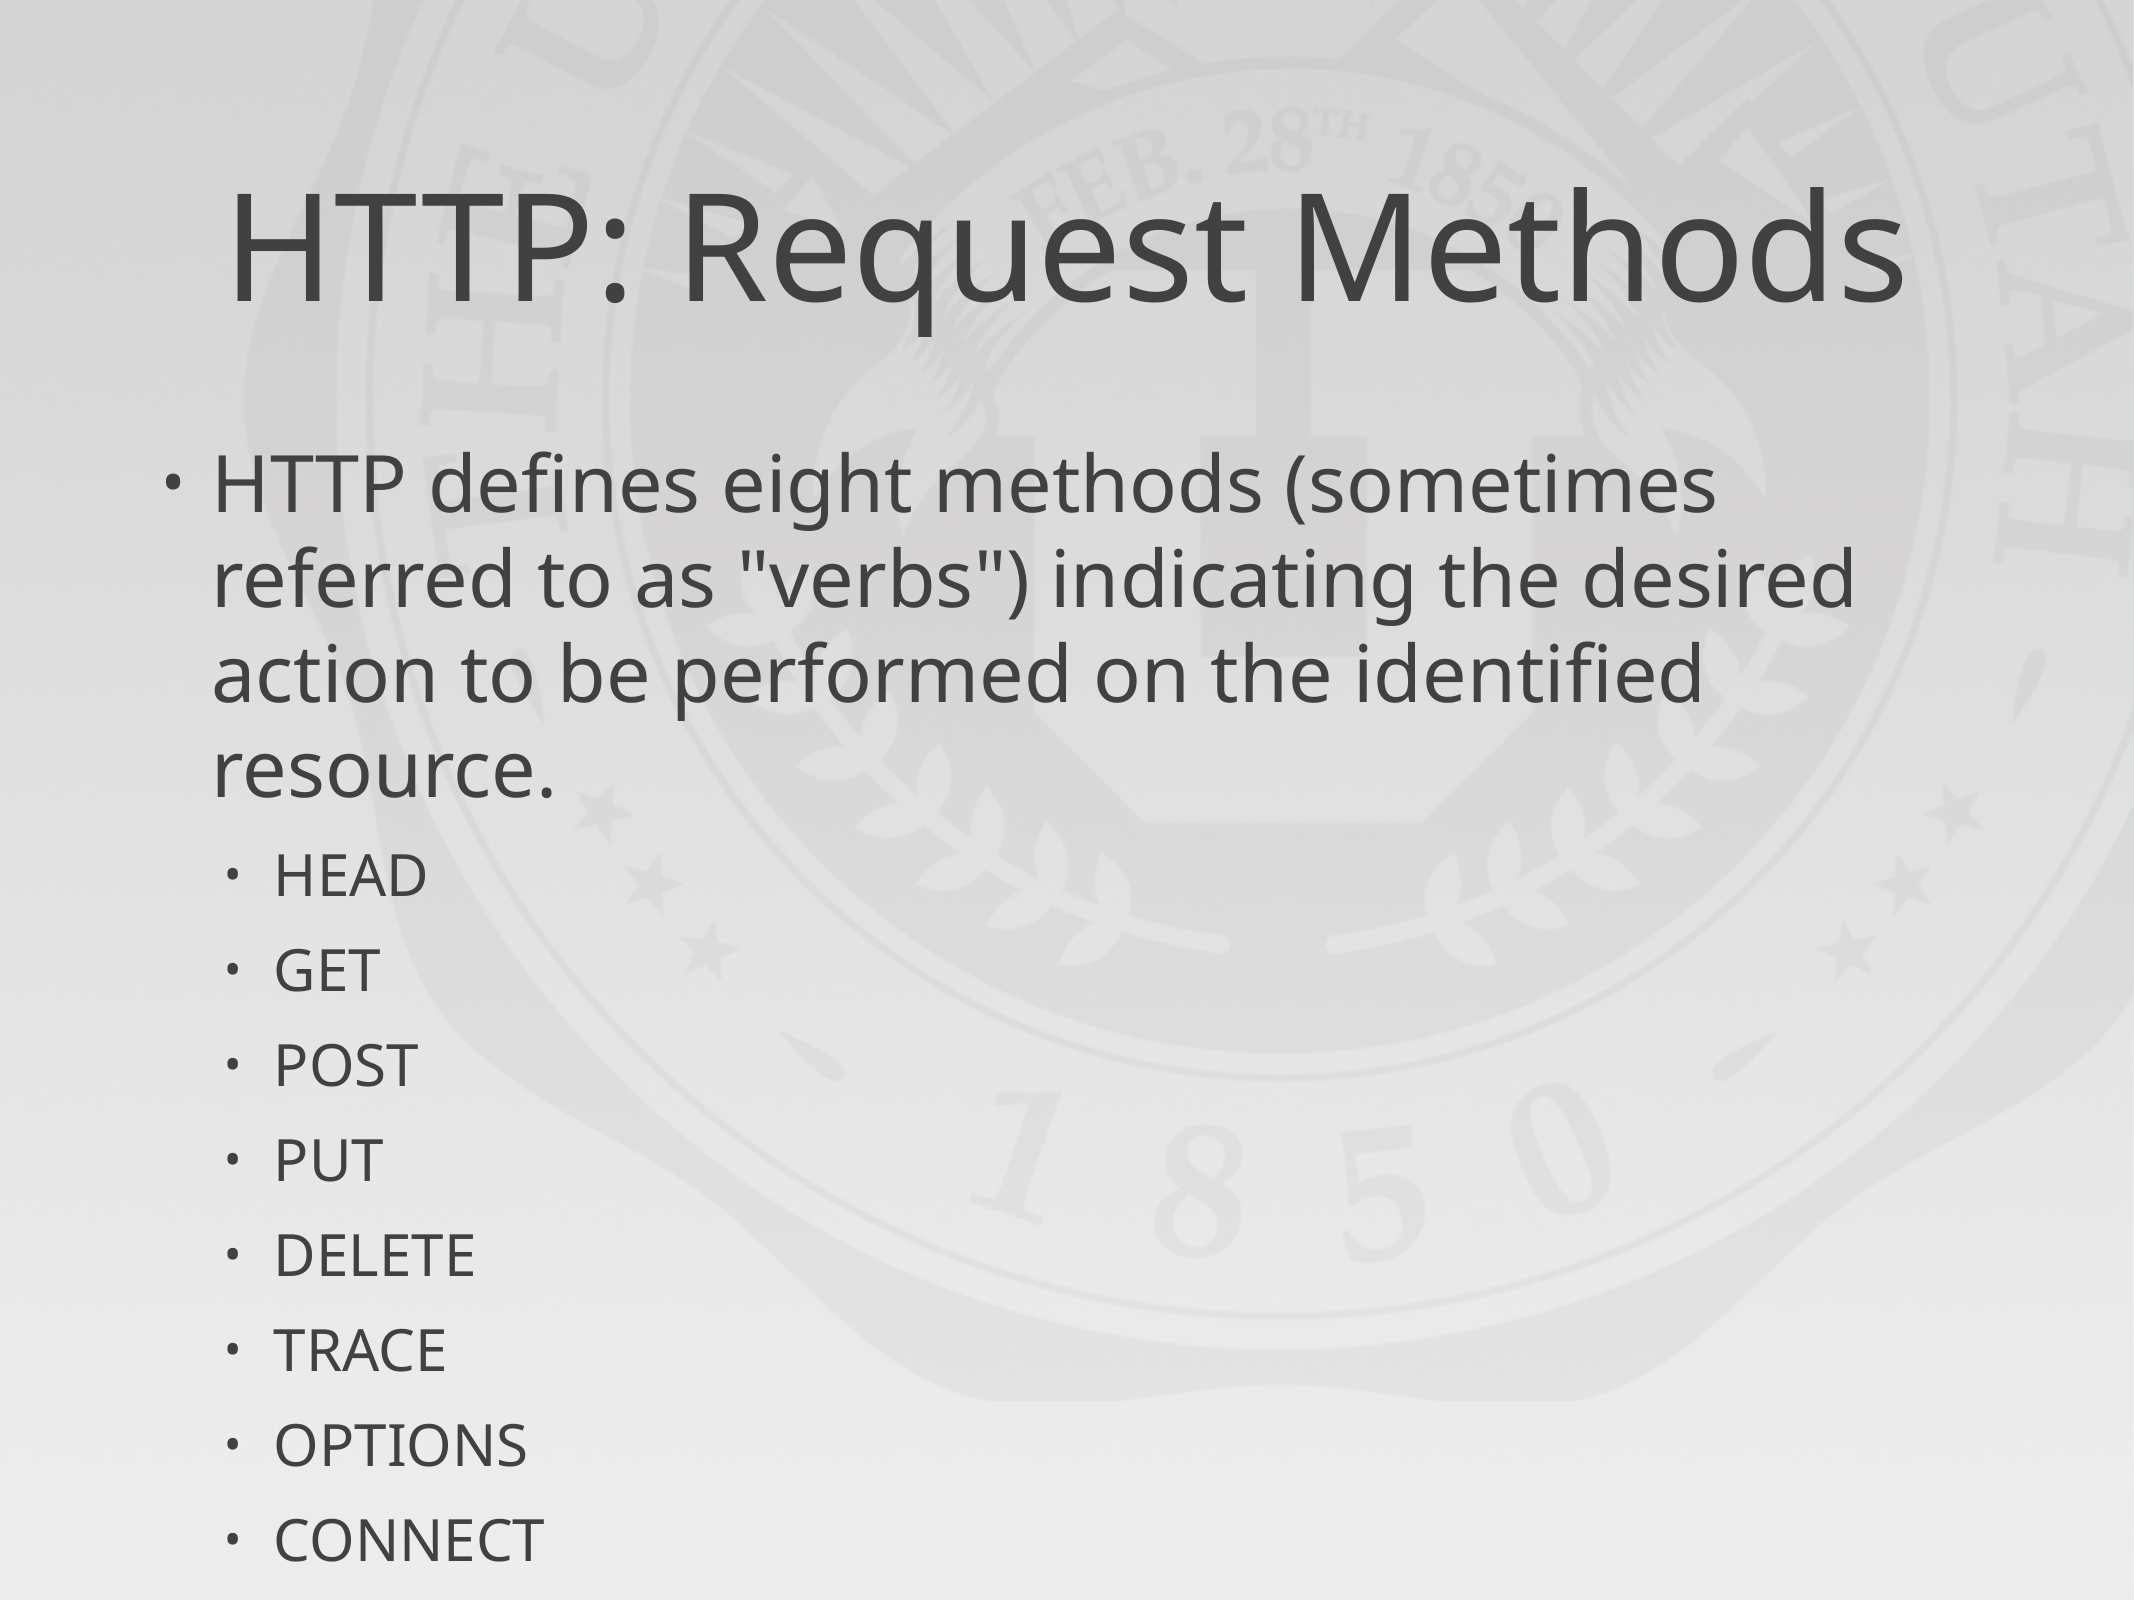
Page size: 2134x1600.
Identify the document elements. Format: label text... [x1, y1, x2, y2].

picture [0, 0, 2134, 1600]
title HTTP: Request Methods [58, 41, 2075, 442]
list HTTP defines eight methods (sometimes referred to as "verbs") indicating the desired action to be performed on the identified resource. HEAD GET POST PUT DELETE TRACE OPTIONS CONNECT [146, 426, 1987, 1442]
